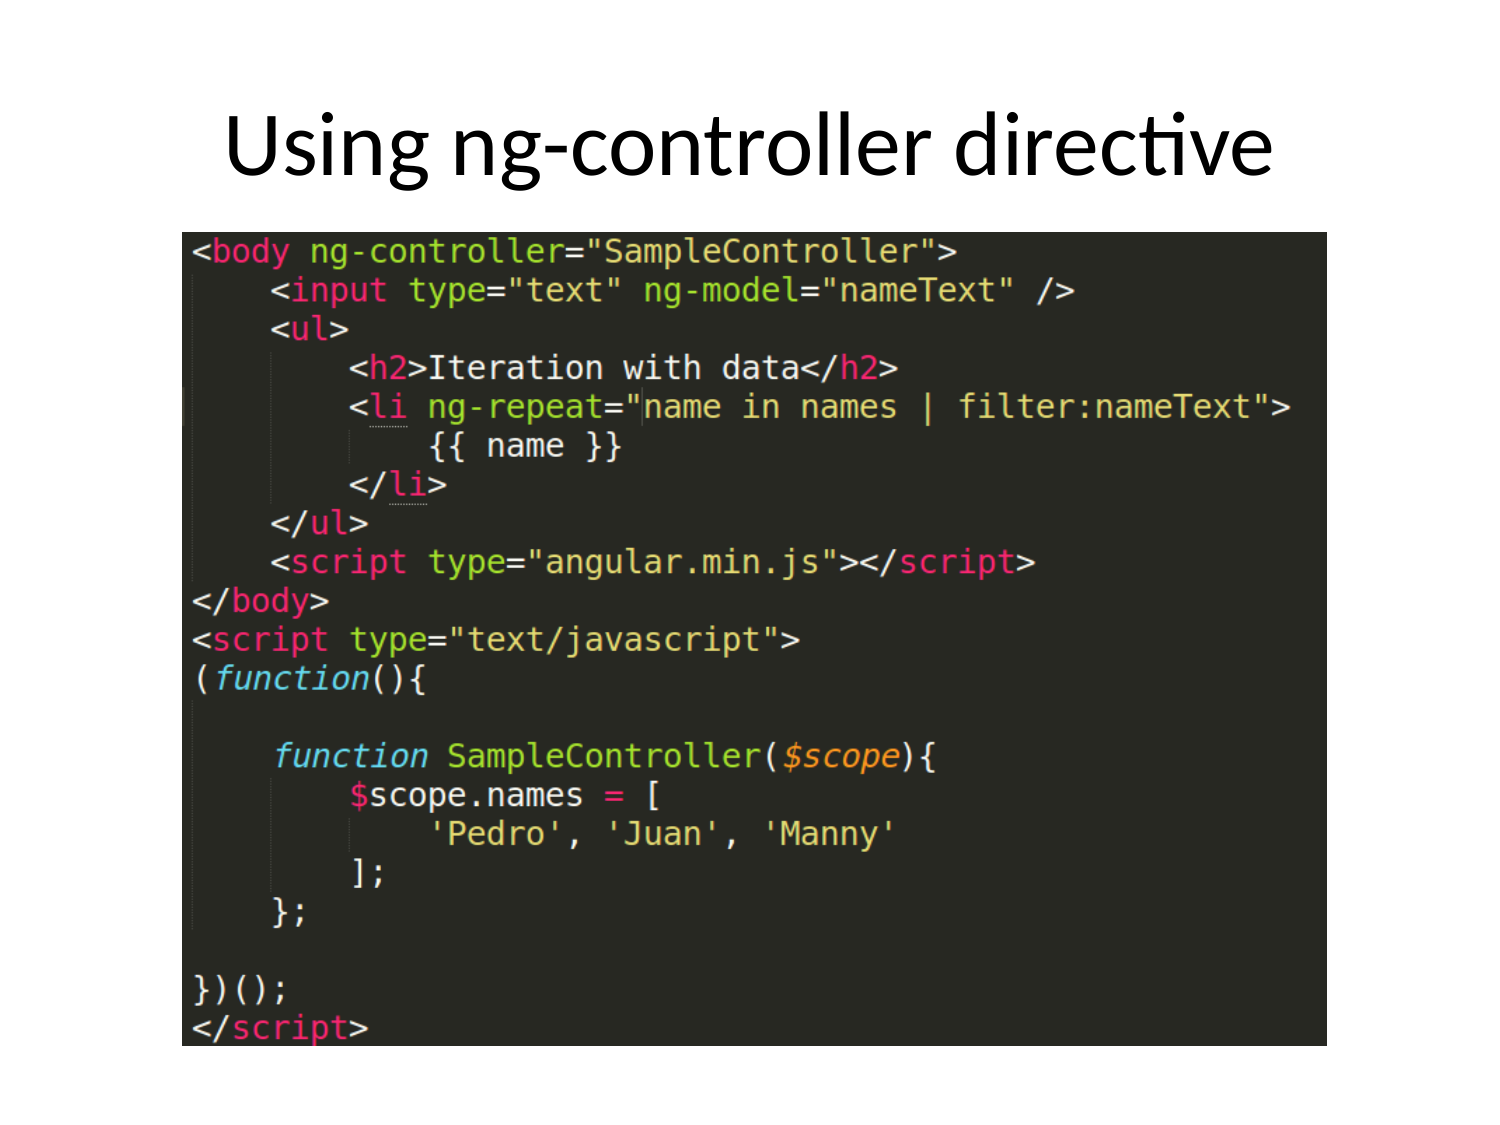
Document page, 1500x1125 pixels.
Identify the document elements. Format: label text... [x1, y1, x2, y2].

picture [181, 232, 1327, 1047]
title Using ng-controller directive [75, 45, 1425, 233]
